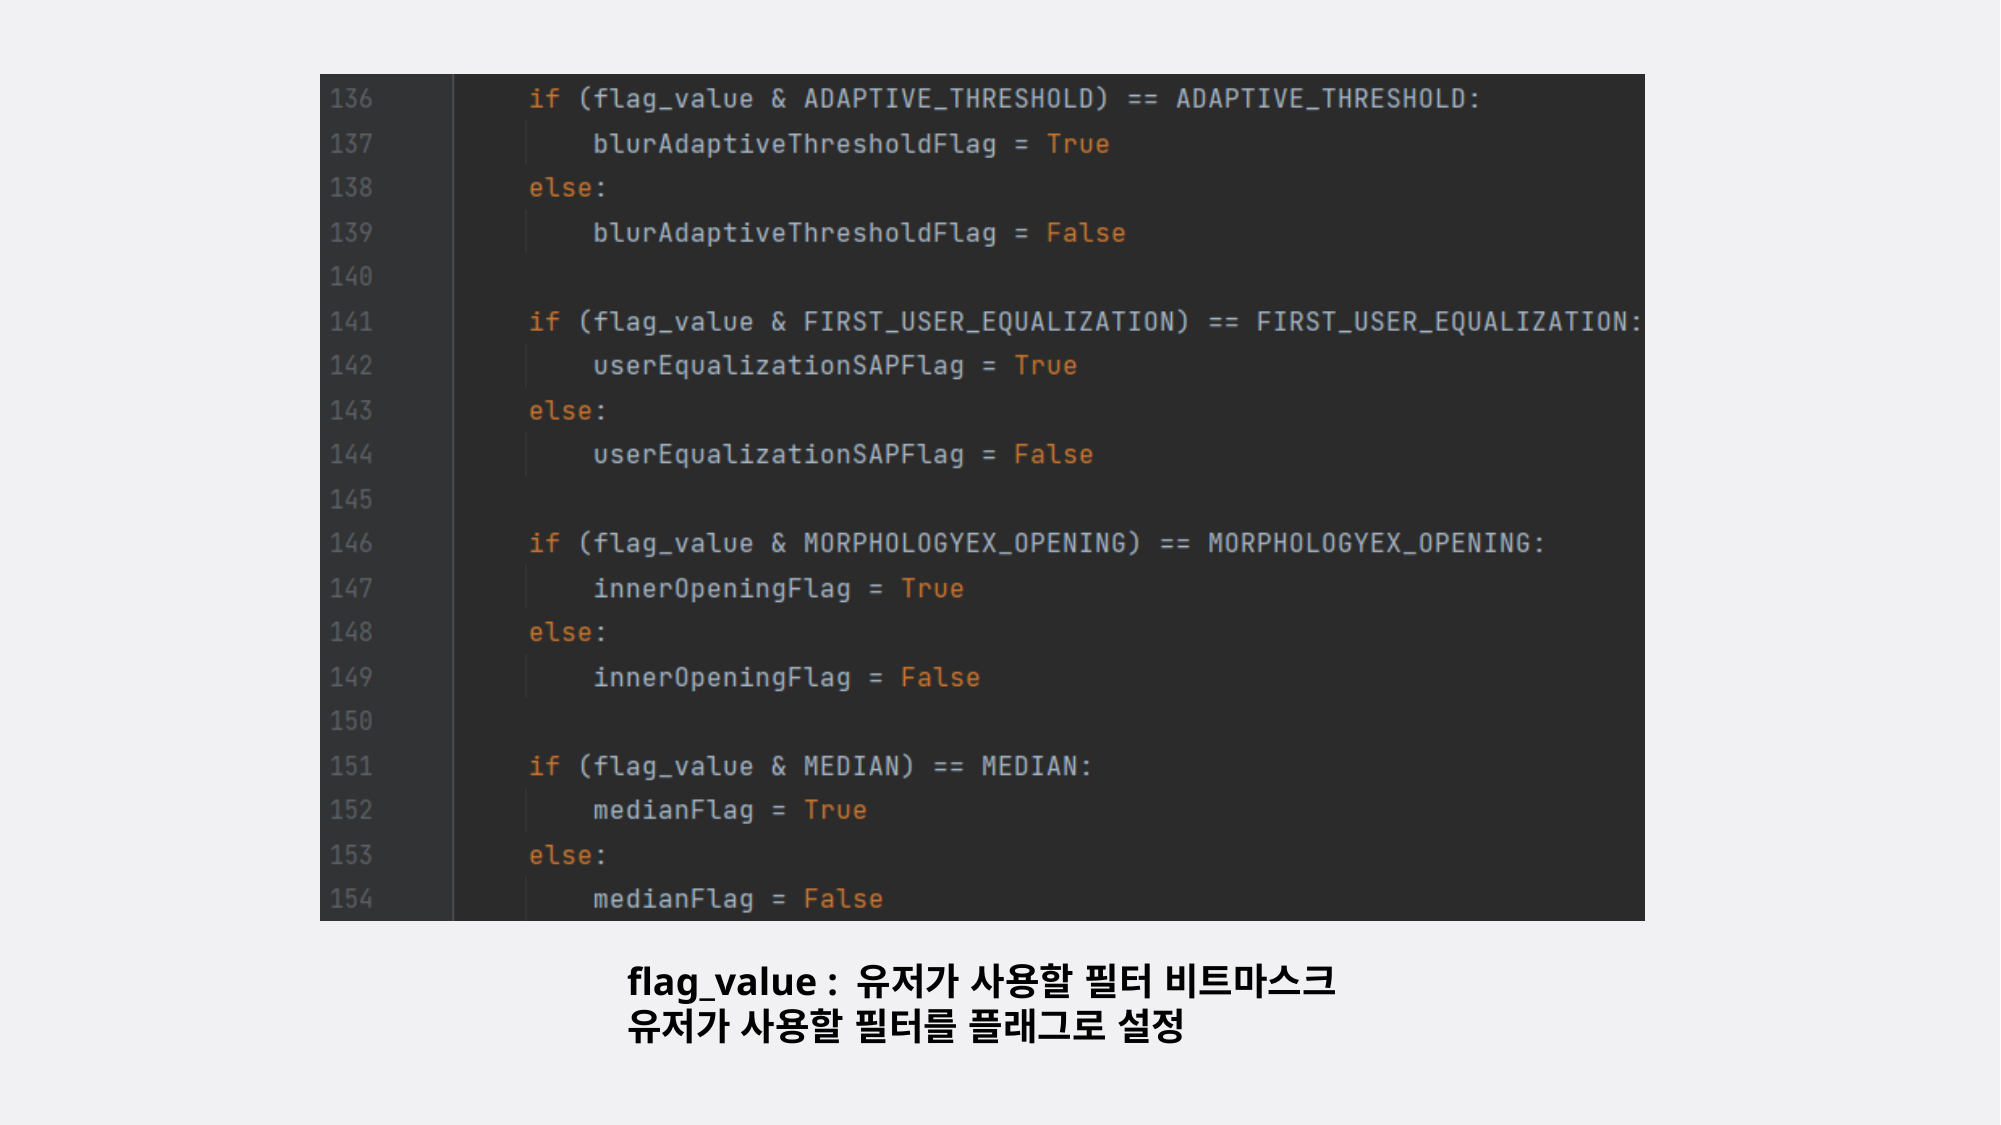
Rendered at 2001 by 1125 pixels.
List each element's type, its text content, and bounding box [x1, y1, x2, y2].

picture [320, 73, 1645, 922]
text_box flag_value : 유저가 사용할 필터 비트마스크 유저가 사용할 필터를 플래그로 설정 [612, 950, 1352, 1056]
